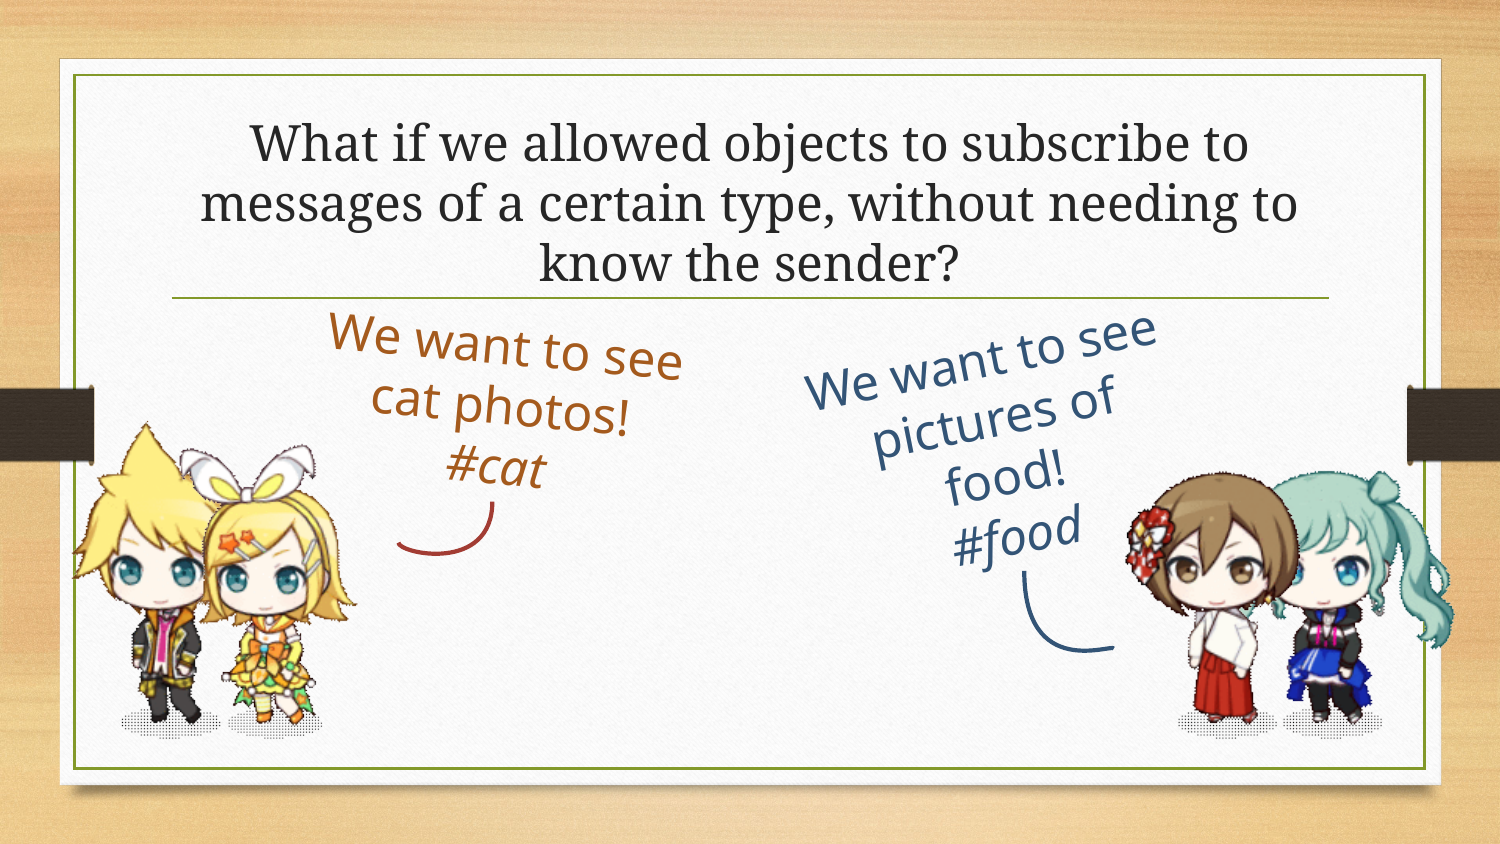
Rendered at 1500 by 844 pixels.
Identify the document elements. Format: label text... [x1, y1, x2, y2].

title What if we allowed objects to subscribe to messages of a certain type, without needing to know the sender? [159, 120, 1341, 282]
text_box We want to see cat photos! #cat [302, 288, 714, 521]
picture [0, 0, 1500, 844]
text_box We want to see pictures of food! #food [773, 280, 1184, 612]
